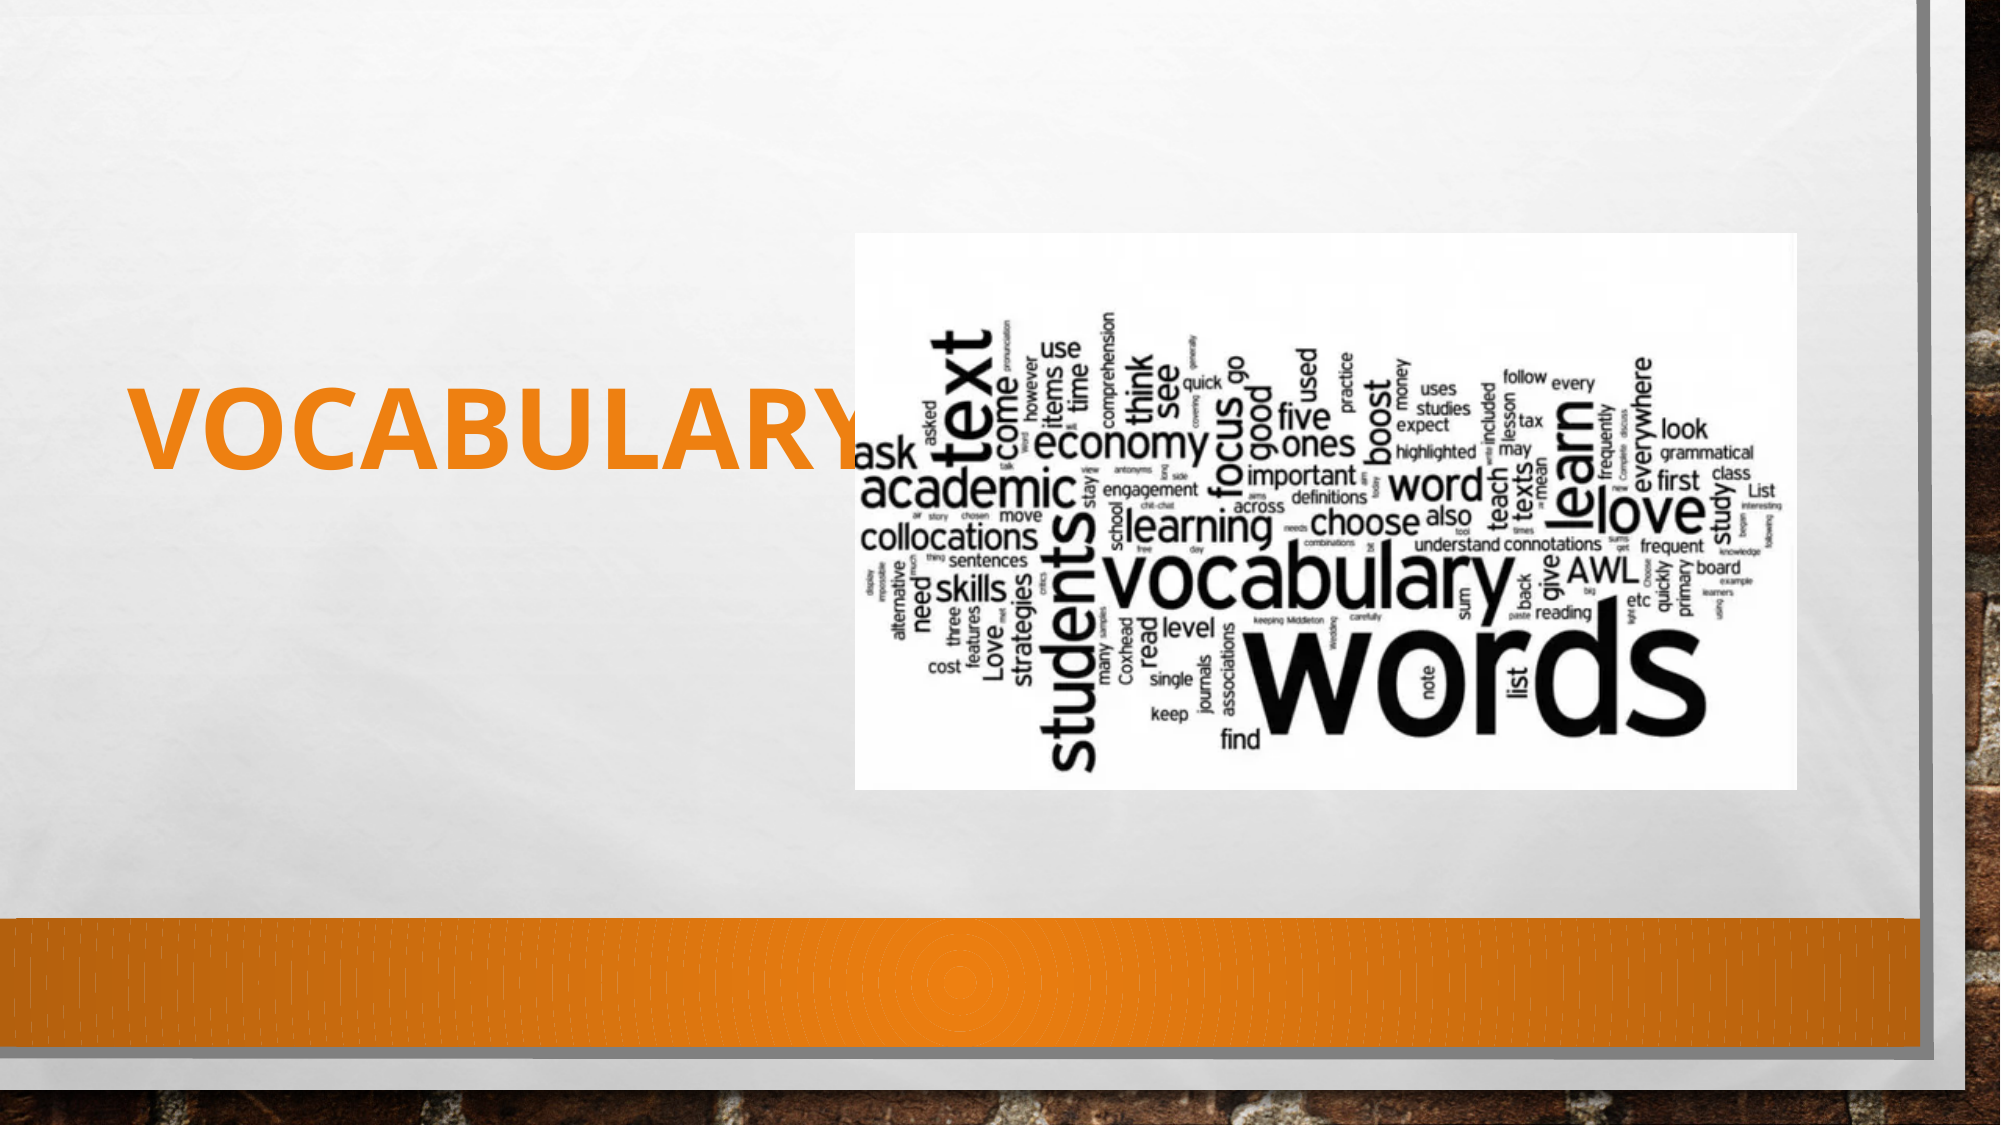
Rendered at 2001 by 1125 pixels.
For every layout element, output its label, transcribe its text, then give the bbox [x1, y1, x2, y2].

picture [0, 0, 2000, 1125]
picture [855, 233, 1797, 791]
title Vocabulary [112, 112, 1818, 637]
